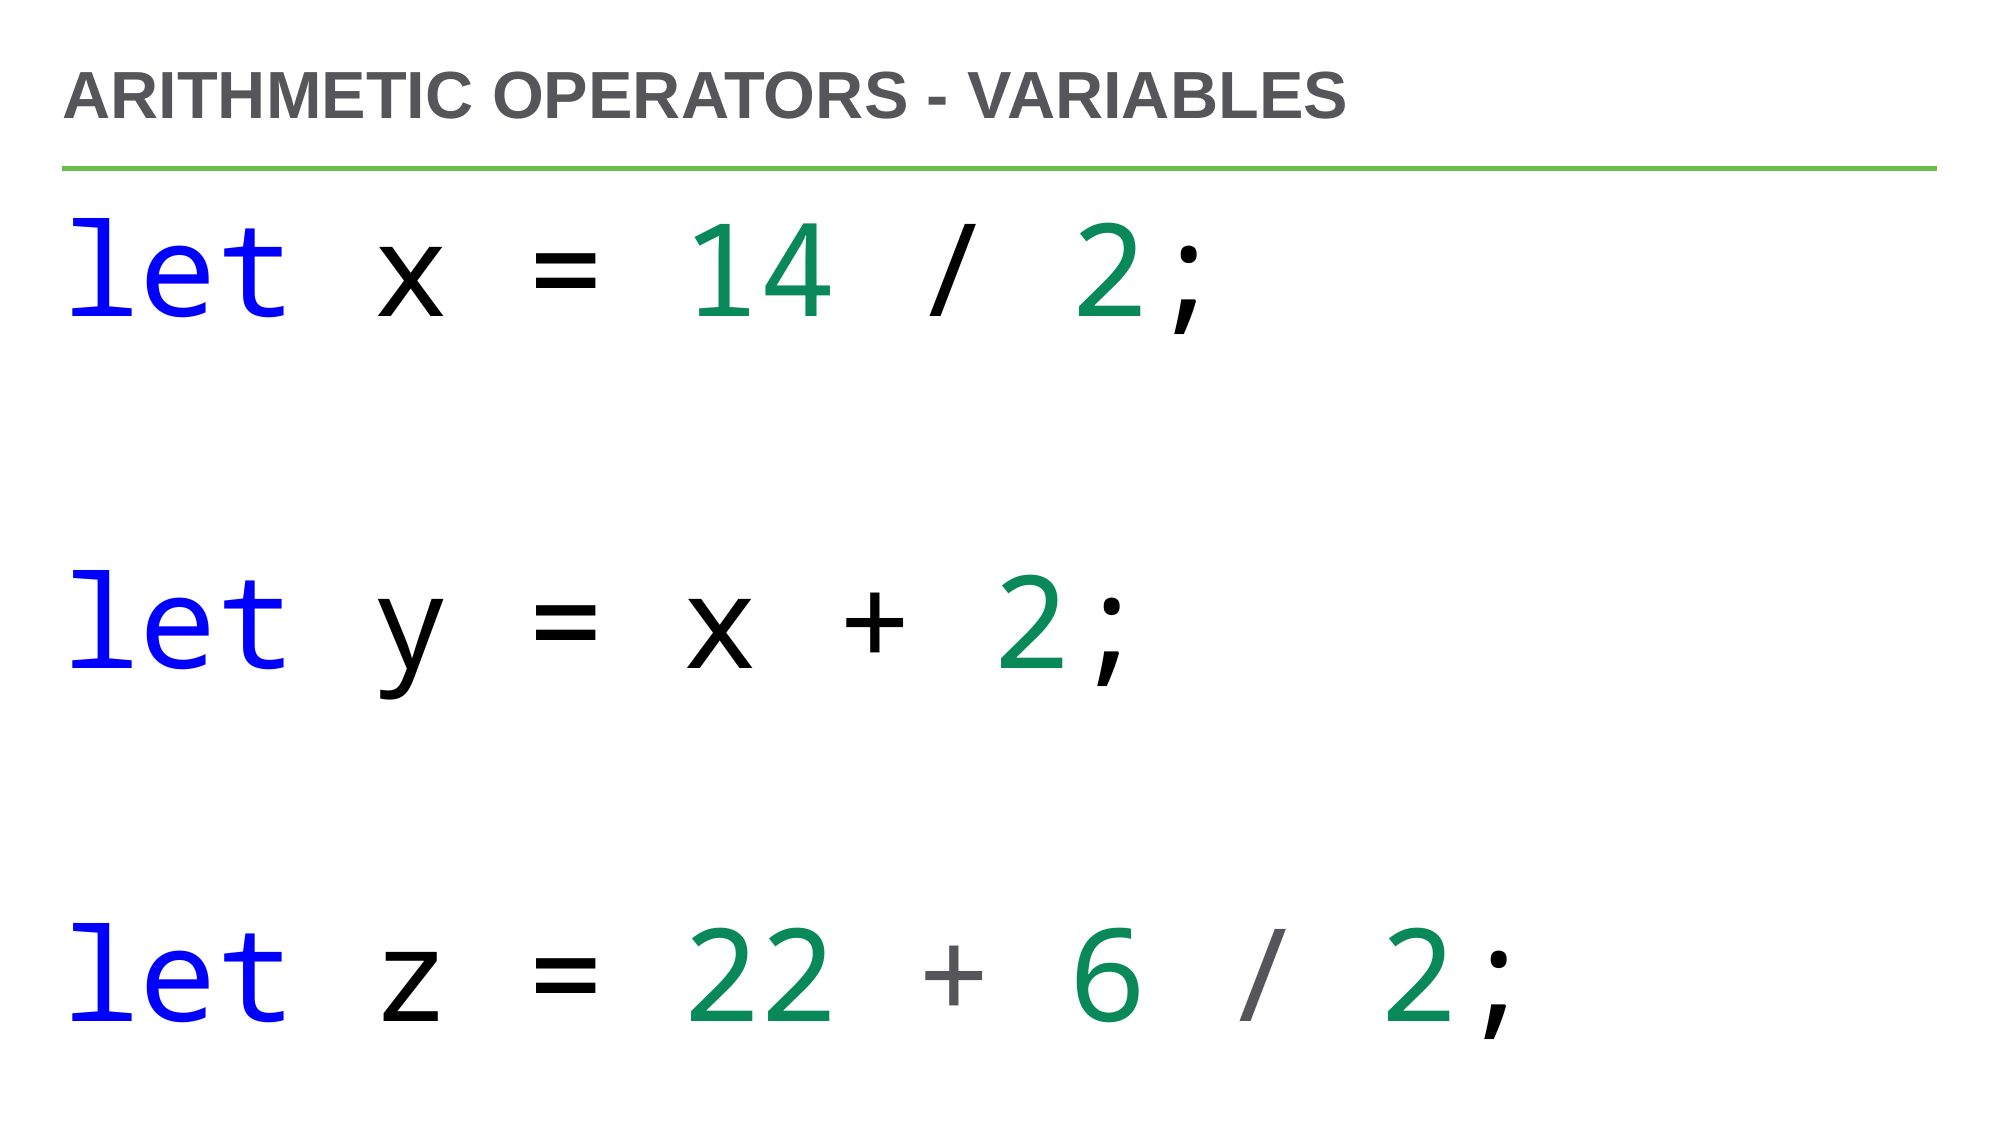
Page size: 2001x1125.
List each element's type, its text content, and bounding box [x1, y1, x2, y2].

list let x = 14 / 2; let y = x + 2; let z = 22 + 6 / 2; [62, 187, 1938, 1050]
title Arithmetic operators - variables [62, 37, 1938, 150]
